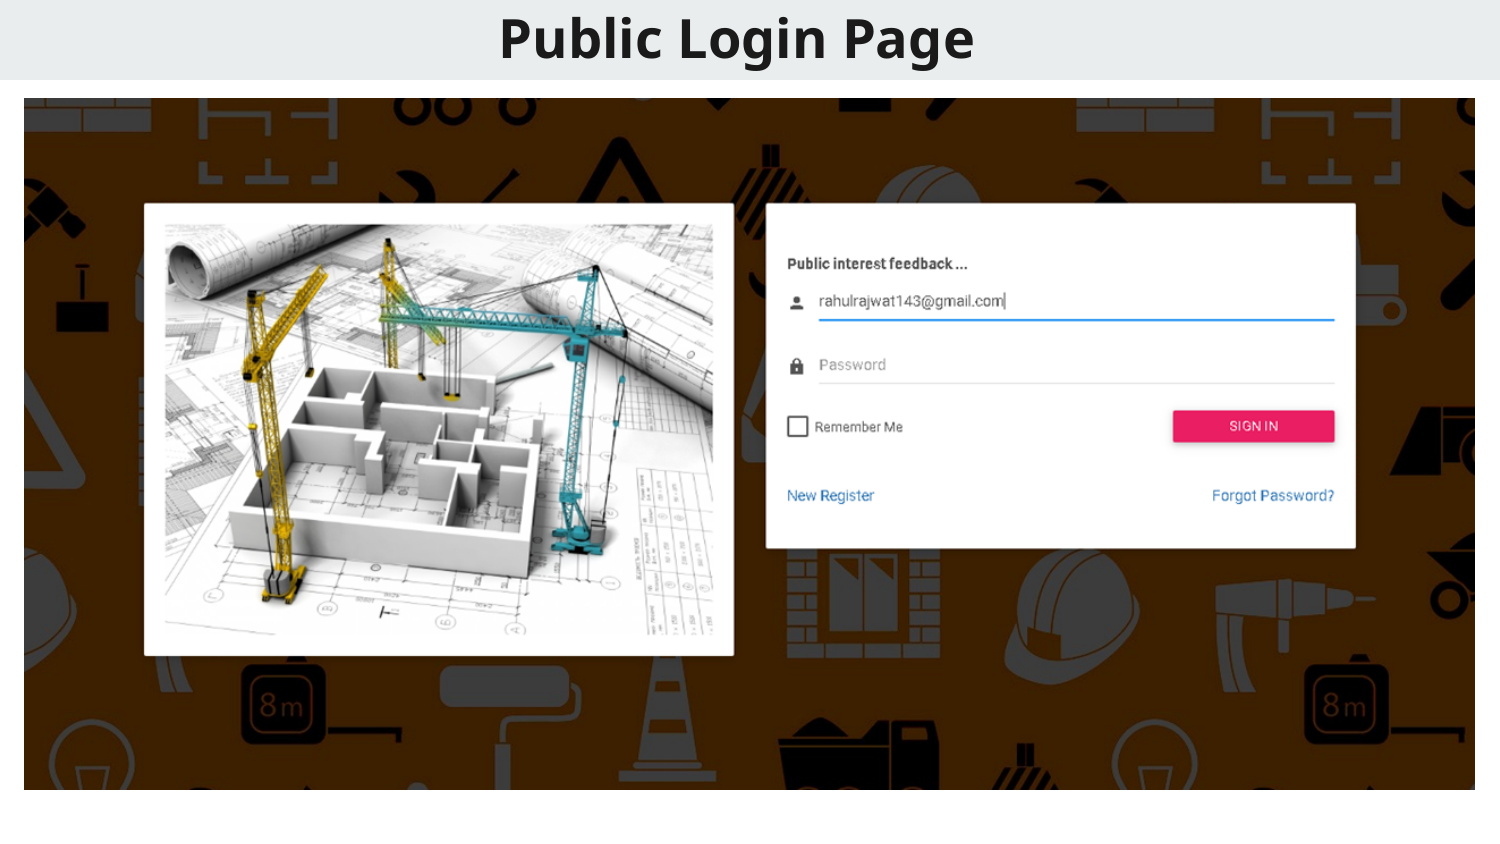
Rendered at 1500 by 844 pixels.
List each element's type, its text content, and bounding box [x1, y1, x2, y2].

picture [24, 98, 1475, 790]
title Public Login Page [106, 0, 1368, 78]
